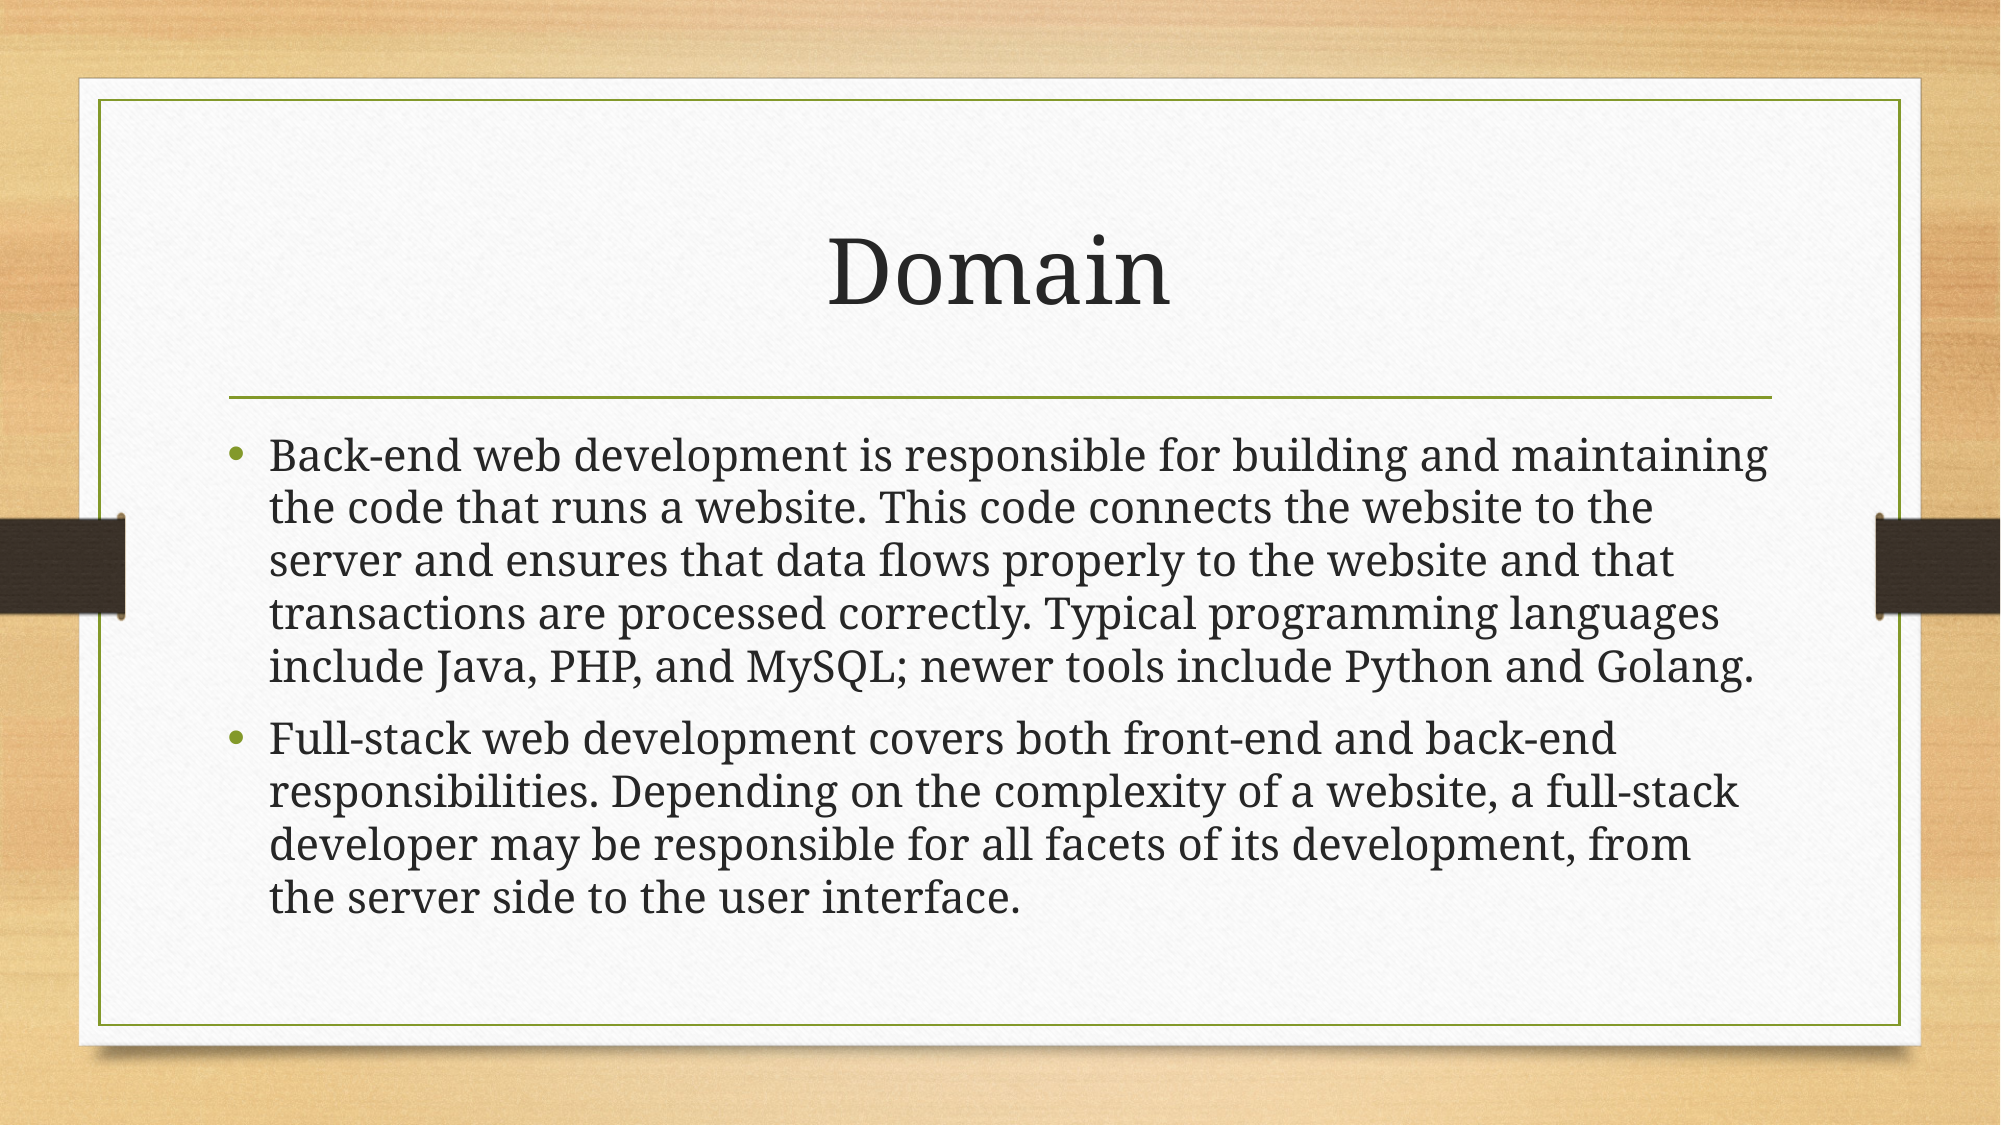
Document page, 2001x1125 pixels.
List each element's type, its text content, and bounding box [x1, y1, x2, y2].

title Domain [212, 161, 1788, 375]
list Back-end web development is responsible for building and maintaining the code that runs a website. This code connects the website to the server and ensures that data flows properly to the website and that transactions are processed correctly. Typical programming languages include Java, PHP, and MySQL; newer tools include Python and Golang. Full-stack web development covers both front-end and back-end responsibilities. Depending on the complexity of a website, a full-stack developer may be responsible for all facets of its development, from the server side to the user interface. [212, 419, 1788, 964]
picture [0, 0, 2001, 1125]
